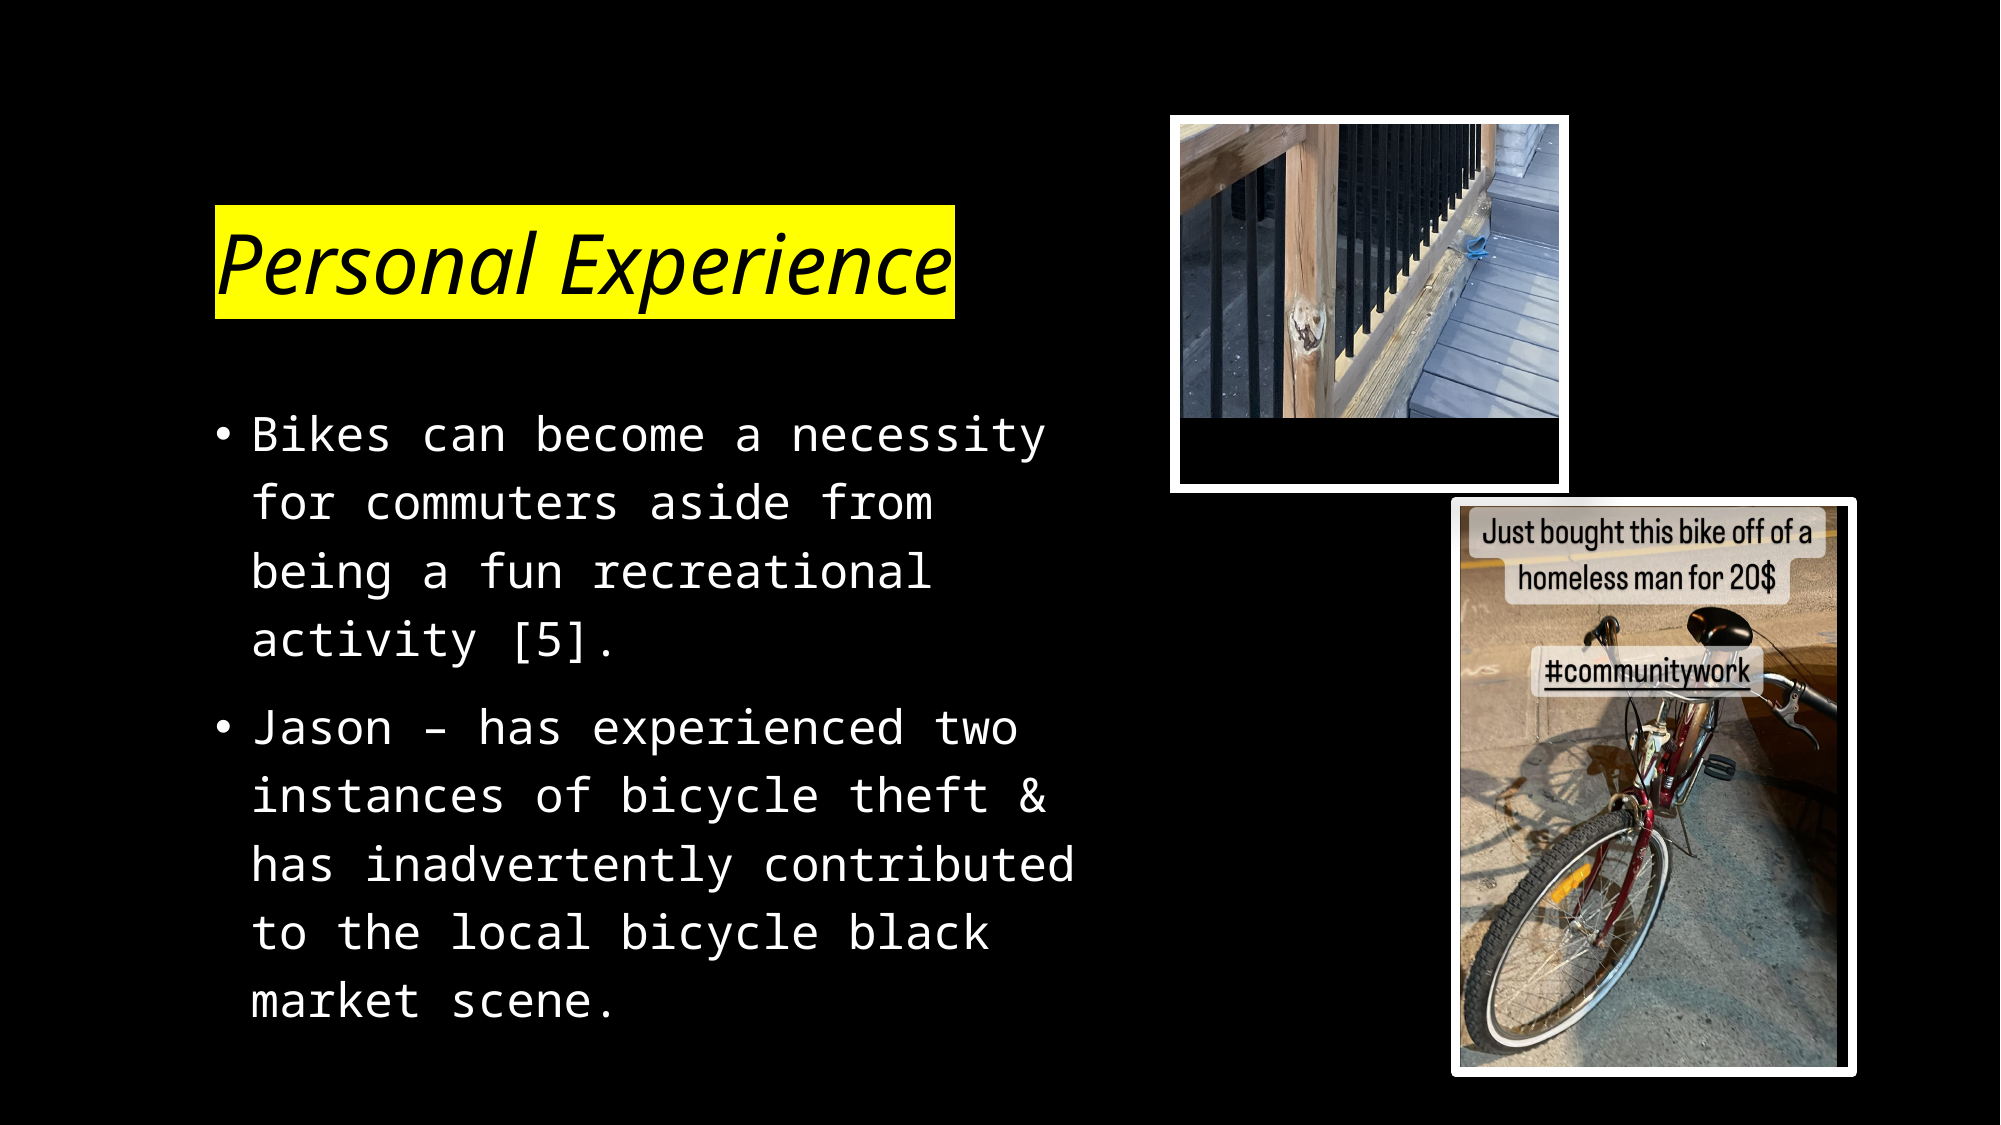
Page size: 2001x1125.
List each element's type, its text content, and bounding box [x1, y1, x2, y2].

title Personal Experience [200, 59, 1758, 319]
list Bikes can become a necessity for commuters aside from being a fun recreational activity [5]. Jason – has experienced two instances of bicycle theft & has inadvertently contributed to the local bicycle black market scene. [200, 385, 1118, 1038]
picture [1460, 506, 1848, 1068]
picture [1180, 114, 1559, 494]
